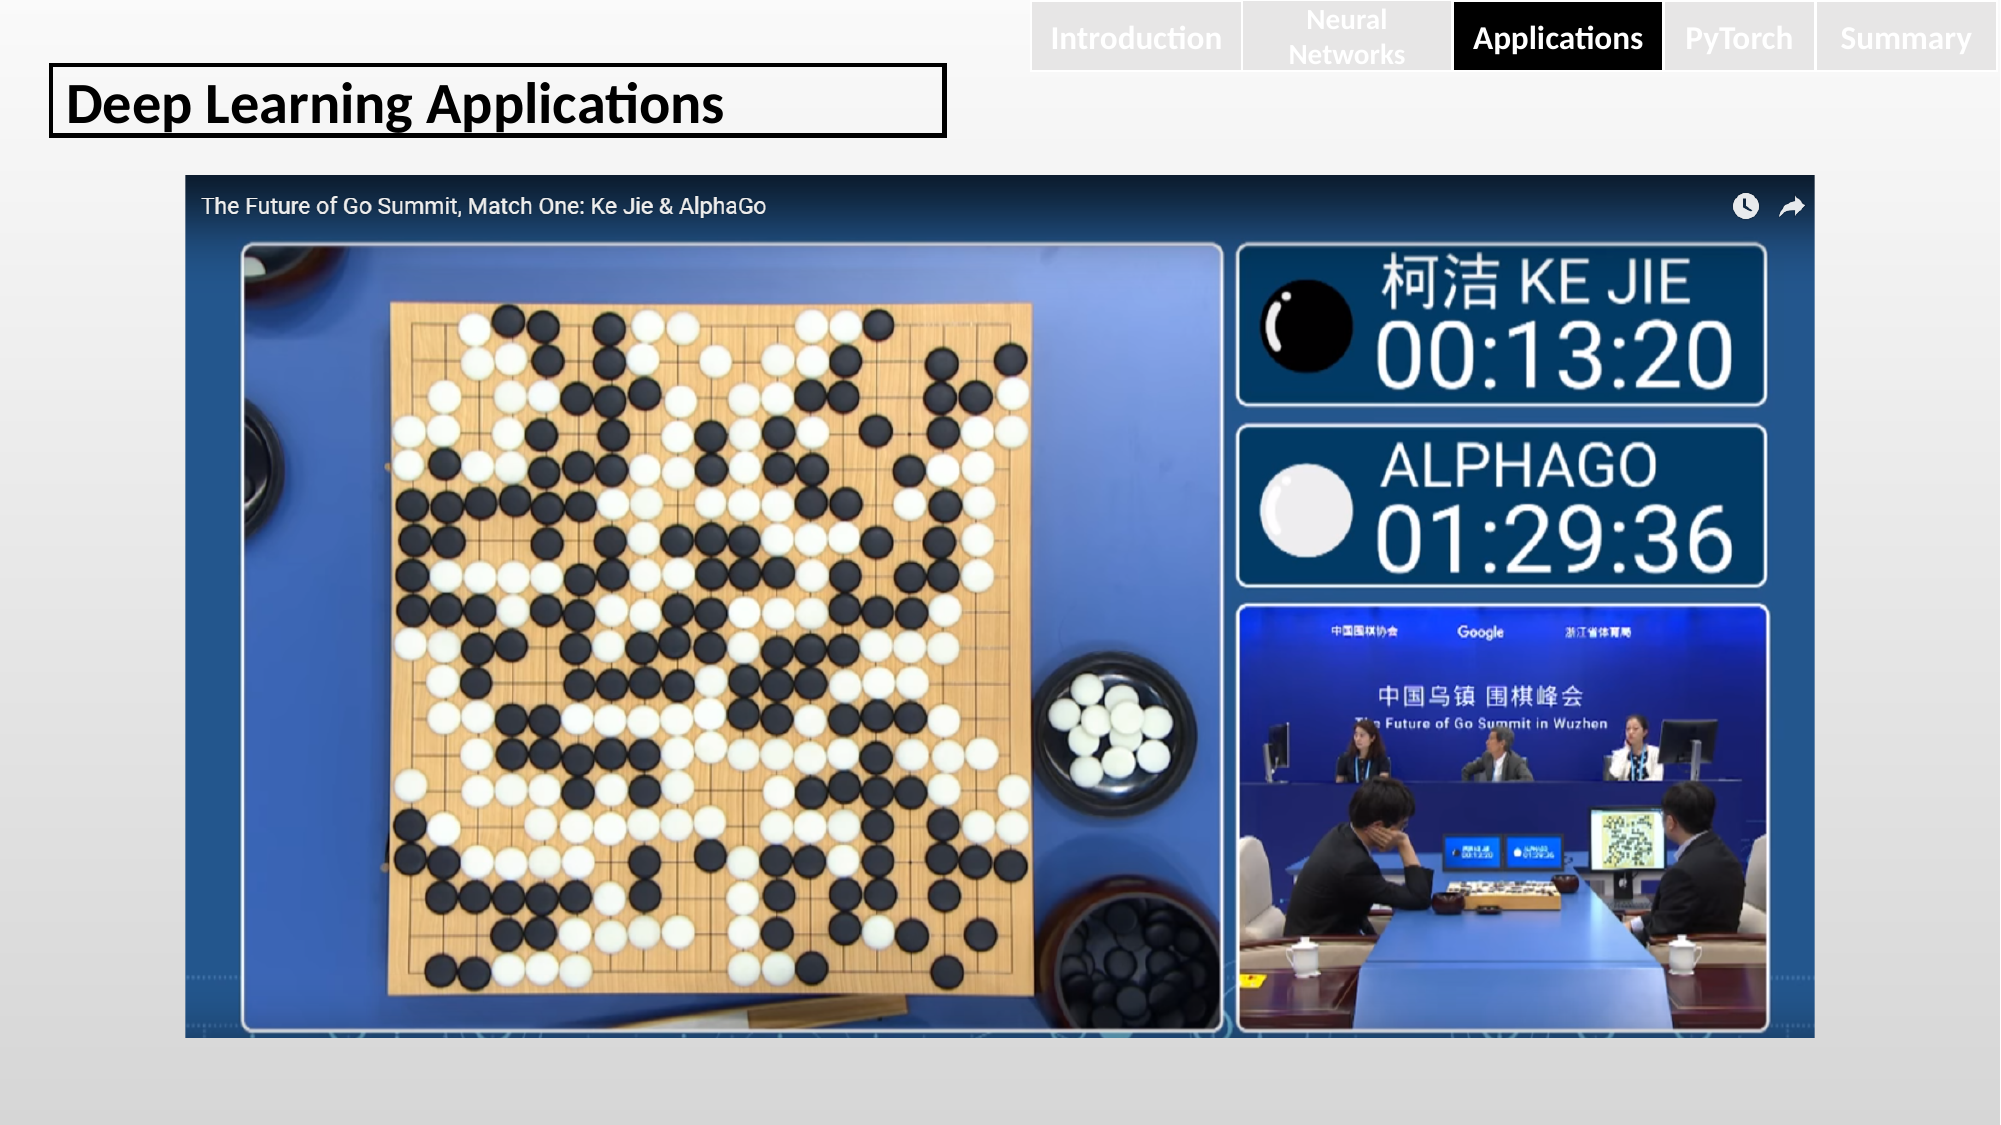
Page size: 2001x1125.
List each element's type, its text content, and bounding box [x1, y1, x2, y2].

picture [184, 174, 1815, 1038]
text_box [1030, 0, 1998, 72]
text_box Deep Learning Applications [51, 65, 945, 136]
